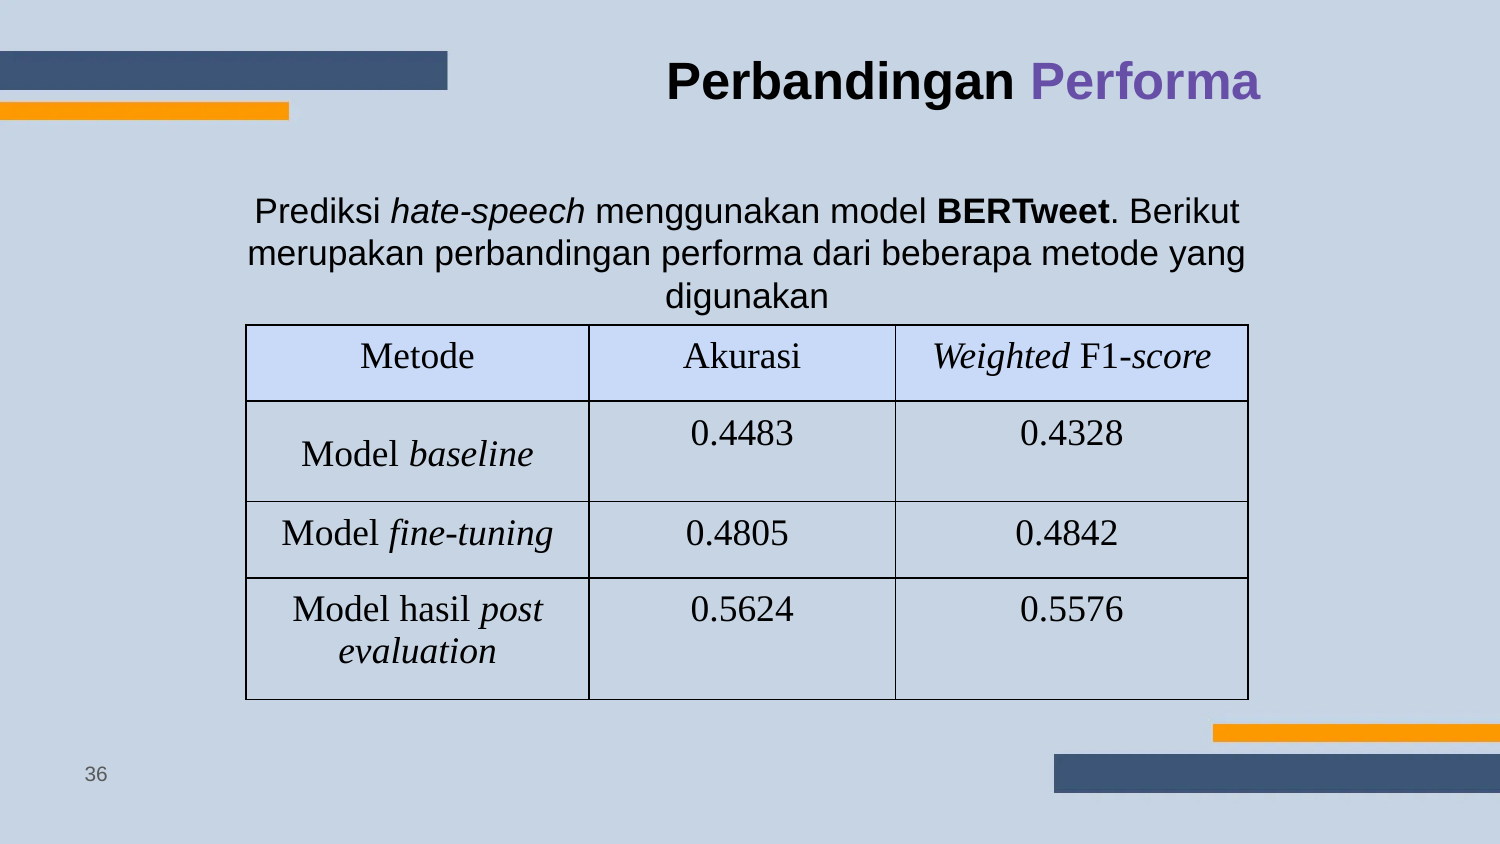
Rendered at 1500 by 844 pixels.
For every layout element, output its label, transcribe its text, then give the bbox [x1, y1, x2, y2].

table_header Metode [247, 326, 588, 400]
table_cell Model hasil post evaluation [247, 579, 588, 699]
table_cell 0.4328 [896, 402, 1247, 501]
text_box Prediksi hate-speech menggunakan model BERTweet. Berikut merupakan perbandingan performa dari beberapa metode yang digunakan [197, 172, 1297, 331]
table_cell Model fine-tuning [247, 502, 588, 577]
table_cell 0.5624 [590, 579, 895, 699]
table_header Weighted F1-score [896, 326, 1247, 400]
table_cell 0.4842 [896, 502, 1247, 577]
picture [0, 0, 1500, 844]
table_cell 0.4805 [590, 502, 895, 577]
table_header Akurasi [590, 326, 895, 400]
table_cell 0.5576 [896, 579, 1247, 699]
slide_number ‹#› [32, 741, 123, 807]
title Perbandingan Performa [651, 32, 1326, 127]
table_cell Model baseline [247, 402, 588, 501]
table_cell 0.4483 [590, 402, 895, 501]
